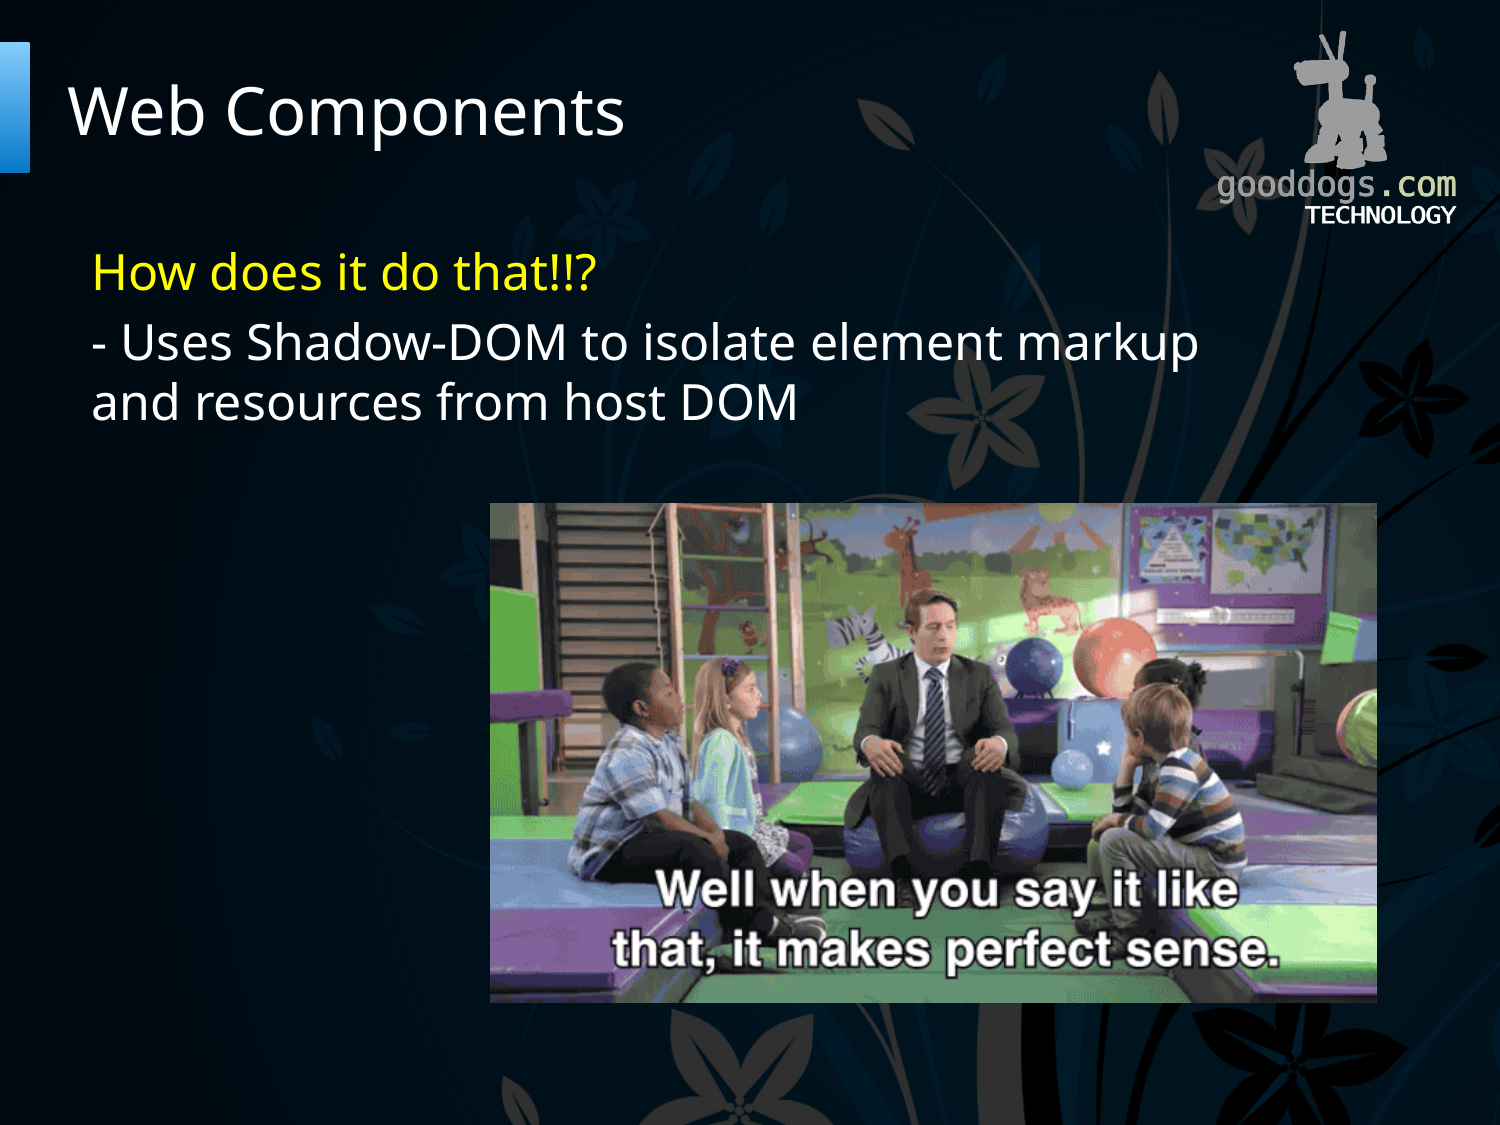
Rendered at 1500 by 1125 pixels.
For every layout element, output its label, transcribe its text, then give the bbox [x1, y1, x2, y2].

picture [489, 503, 1378, 1003]
picture [1210, 18, 1469, 230]
list How does it do that!!? - Uses Shadow-DOM to isolate element markup and resources from host DOM [76, 233, 1247, 976]
text_box Web Components [53, 45, 1205, 173]
